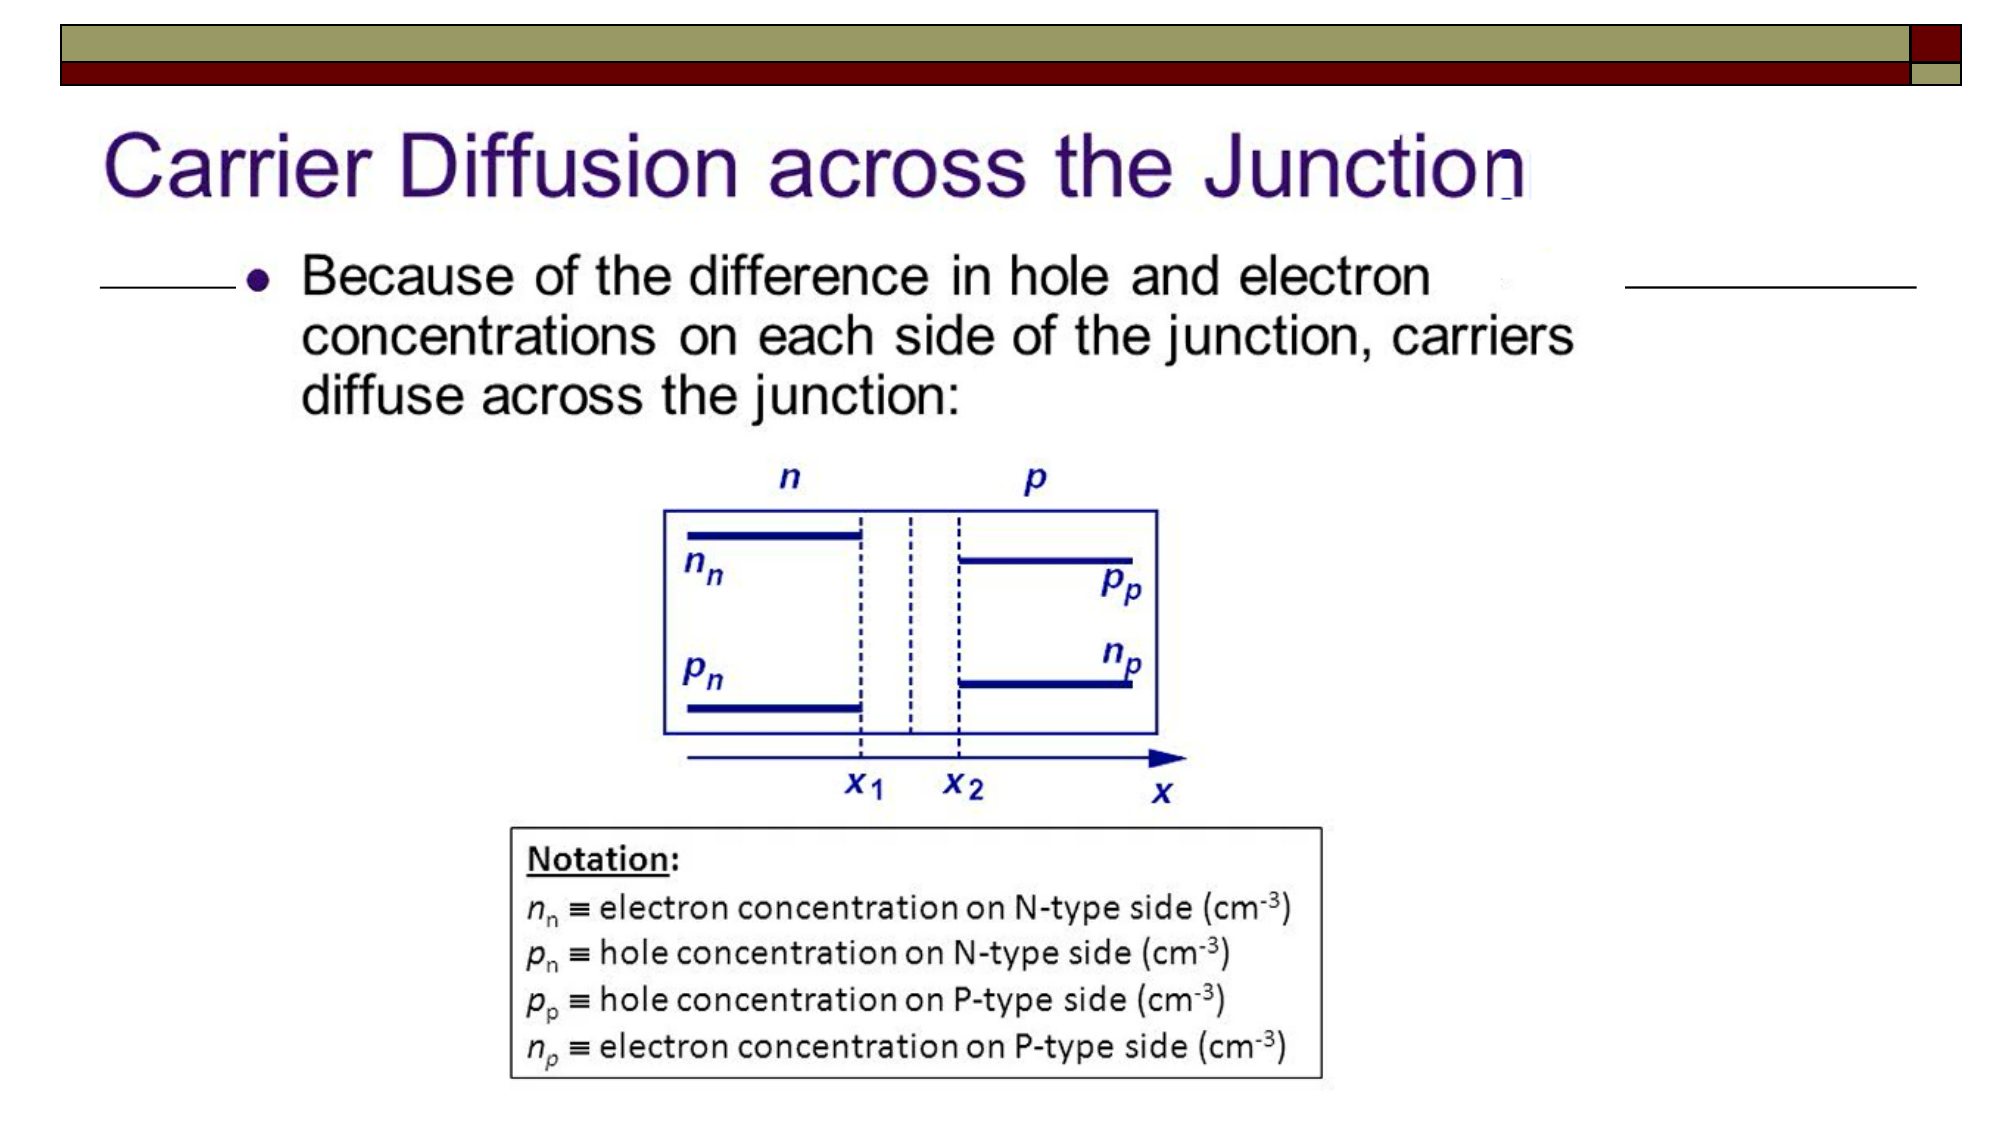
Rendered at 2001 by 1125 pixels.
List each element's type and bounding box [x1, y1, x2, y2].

picture [99, 107, 1533, 214]
picture [236, 233, 1625, 1107]
